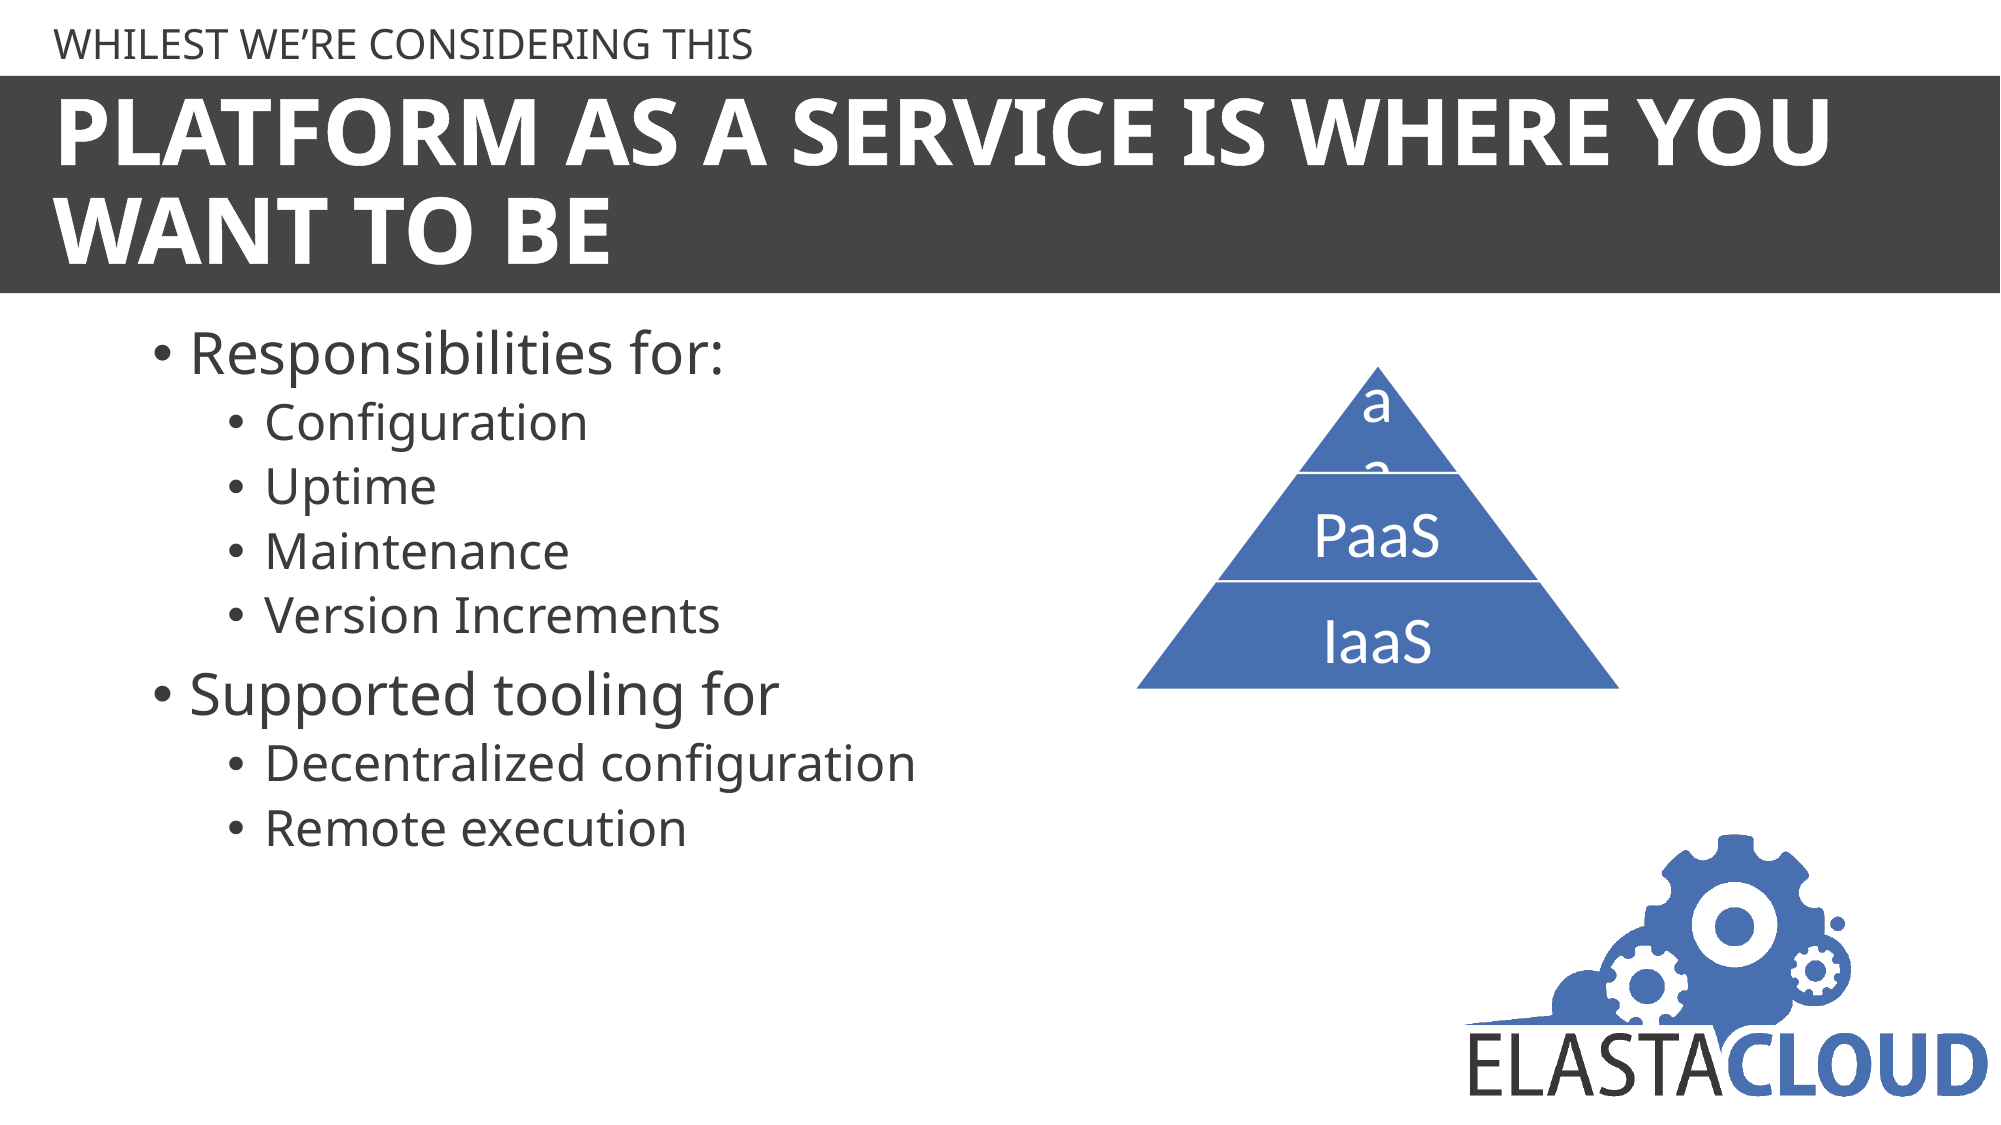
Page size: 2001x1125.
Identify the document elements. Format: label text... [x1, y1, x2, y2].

picture [1450, 826, 2000, 1115]
title Platform As A Service is where you want to be [0, 75, 2000, 294]
list Responsibilities for: Configuration Uptime Maintenance Version Increments Supported tooling for Decentralized configuration Remote execution [137, 316, 1863, 1014]
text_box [1134, 364, 1622, 690]
list Whilest we’re considering this [0, 15, 1445, 76]
